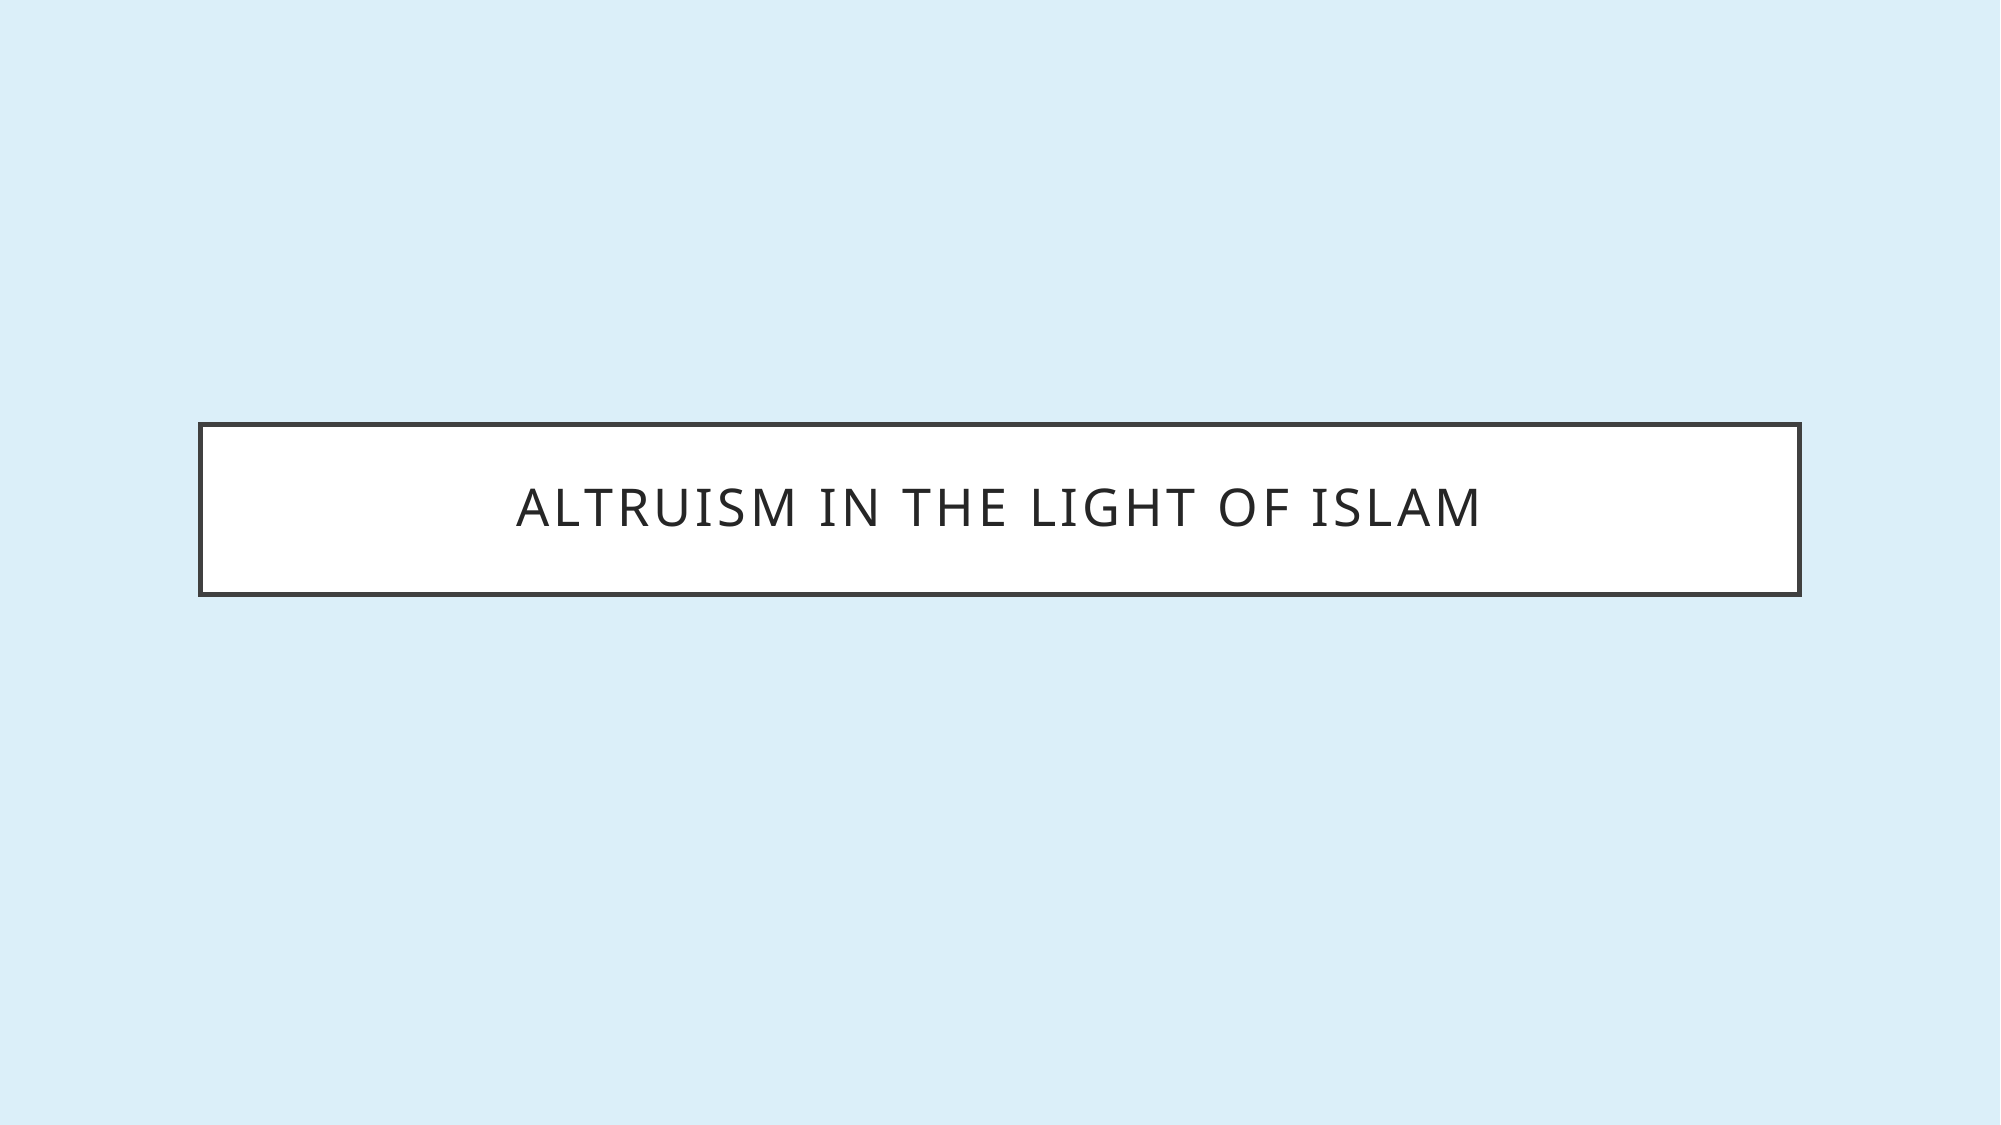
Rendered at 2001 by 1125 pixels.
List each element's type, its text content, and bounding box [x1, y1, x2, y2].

title Altruism in the light of Islam [198, 422, 1802, 597]
